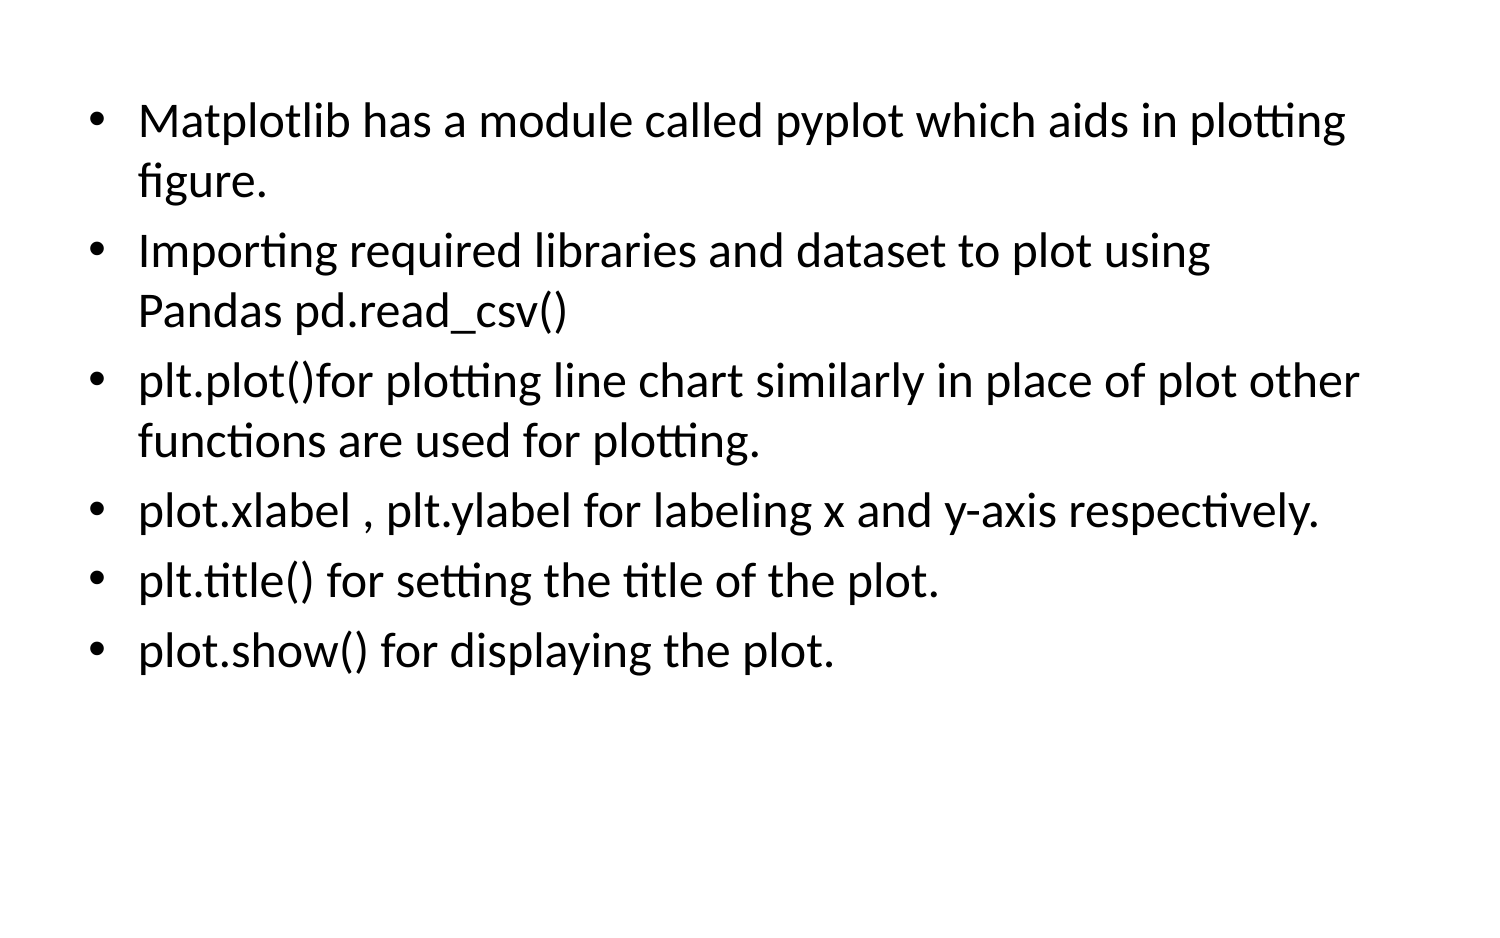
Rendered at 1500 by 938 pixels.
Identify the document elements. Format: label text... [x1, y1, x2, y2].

list Matplotlib has a module called pyplot which aids in plotting figure. Importing required libraries and dataset to plot using Pandas pd.read_csv() plt.plot()for plotting line chart similarly in place of plot other functions are used for plotting. plot.xlabel , plt.ylabel for labeling x and y-axis respectively. plt.title() for setting the title of the plot. plot.show() for displaying the plot. [75, 81, 1425, 838]
